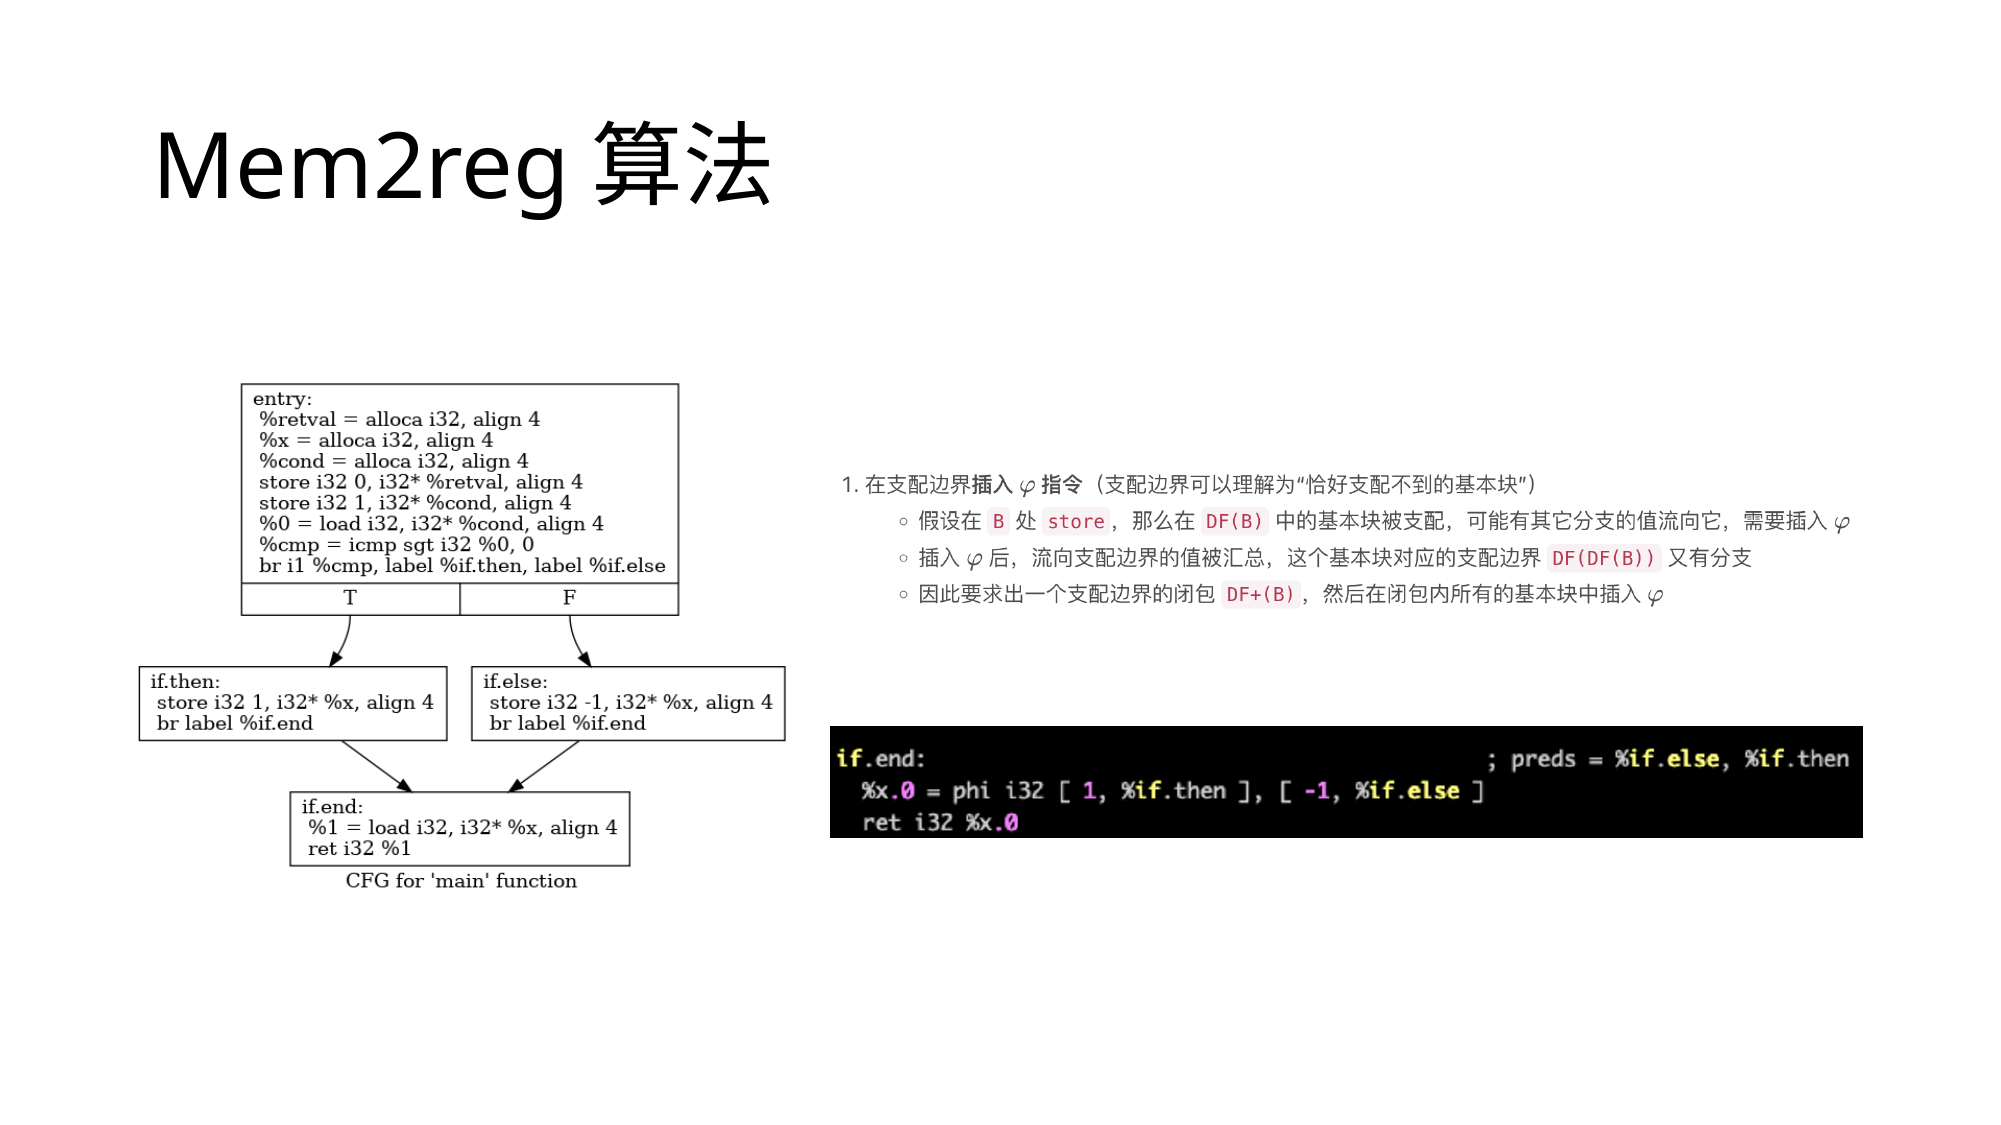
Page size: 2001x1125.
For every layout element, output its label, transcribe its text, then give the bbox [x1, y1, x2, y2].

picture [830, 460, 1863, 613]
title Mem2reg算法 [137, 59, 1863, 278]
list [137, 381, 788, 901]
picture [830, 726, 1863, 838]
